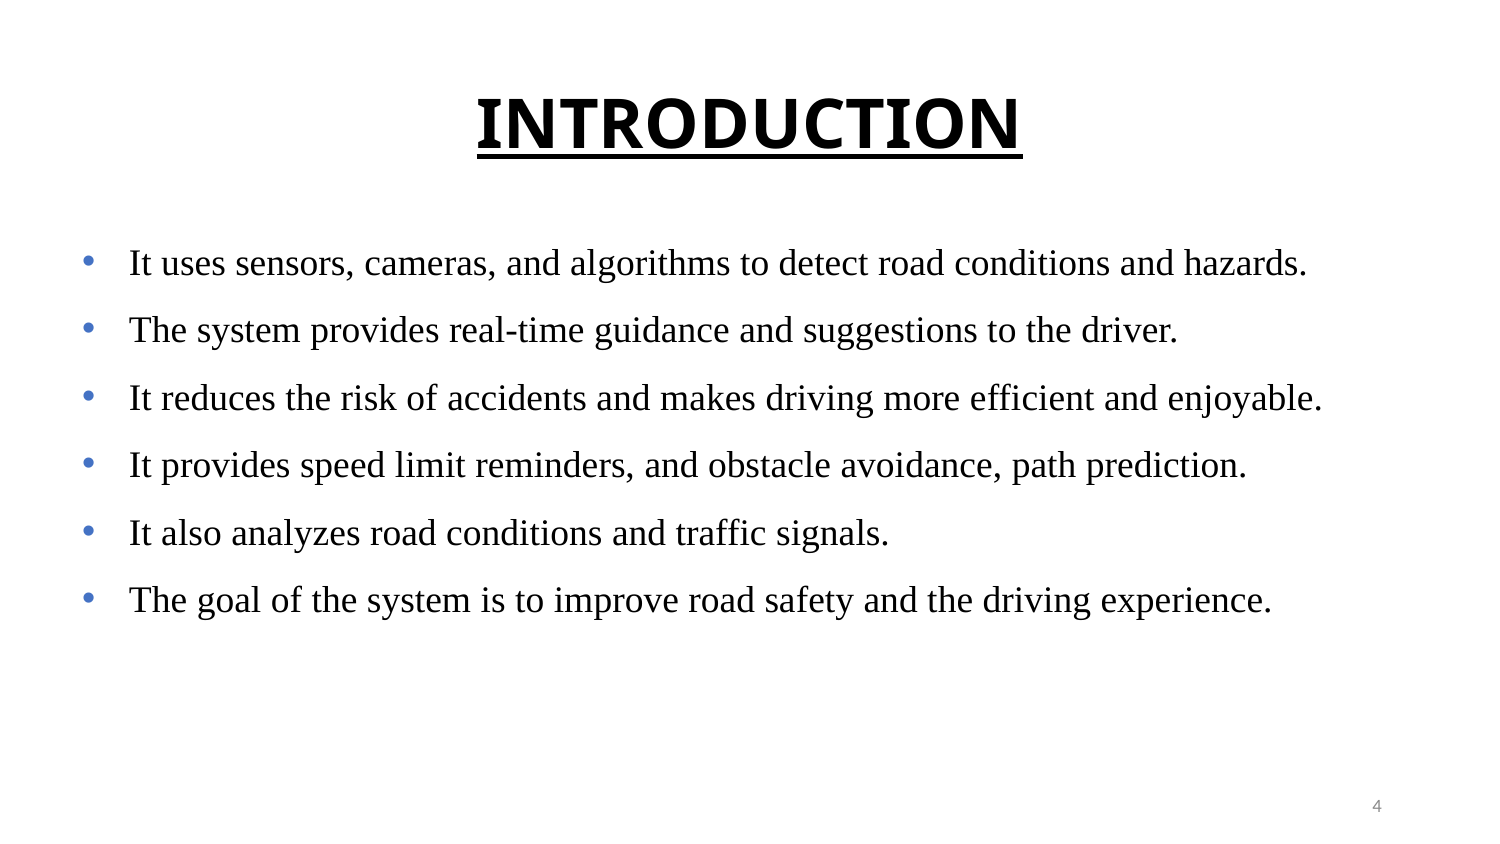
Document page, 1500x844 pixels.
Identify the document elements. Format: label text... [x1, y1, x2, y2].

title INTRODUCTION [103, 44, 1397, 207]
text_box It uses sensors, cameras, and algorithms to detect road conditions and hazards. The system provides real-time guidance and suggestions to the driver. It reduces the risk of accidents and makes driving more efficient and enjoyable. It provides speed limit reminders, and obstacle avoidance, path prediction. It also analyzes road conditions and traffic signals. The goal of the system is to improve road safety and the driving experience. [67, 207, 1433, 628]
slide_number 4 [1059, 782, 1397, 827]
